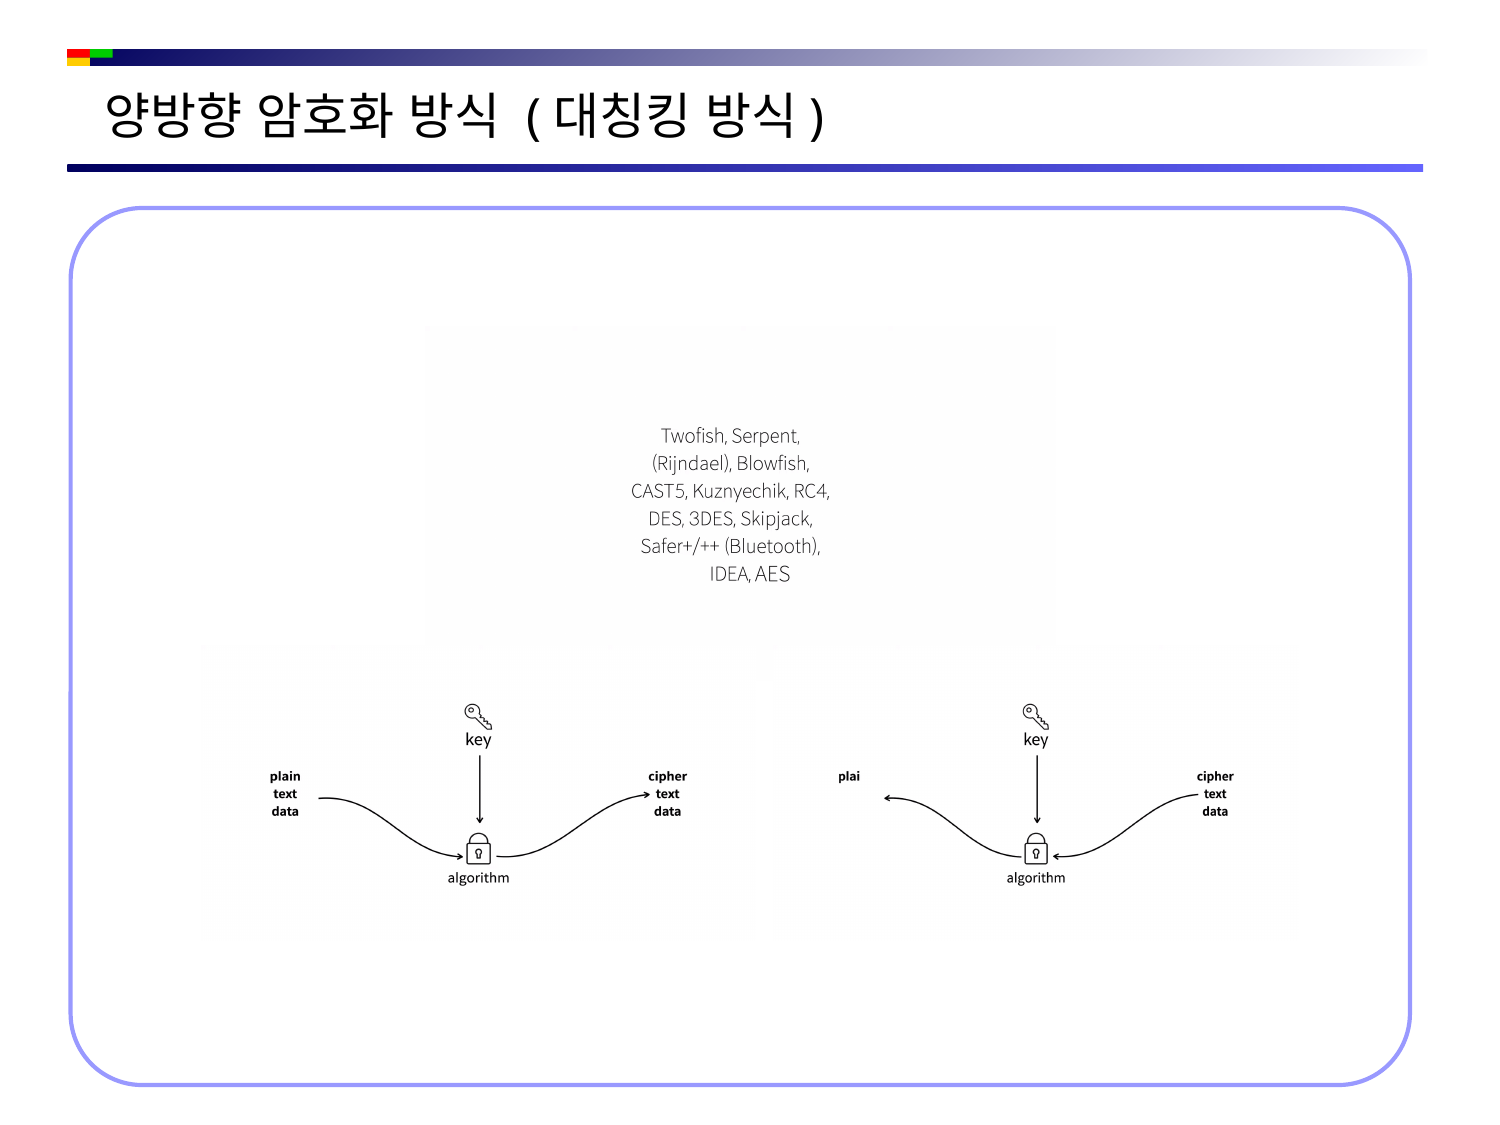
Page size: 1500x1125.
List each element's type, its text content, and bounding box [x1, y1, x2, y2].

text_box [68, 205, 1413, 1088]
text_box 양방향 암호화 방식 (대칭킹 방식) [90, 77, 1412, 152]
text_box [201, 326, 1299, 941]
